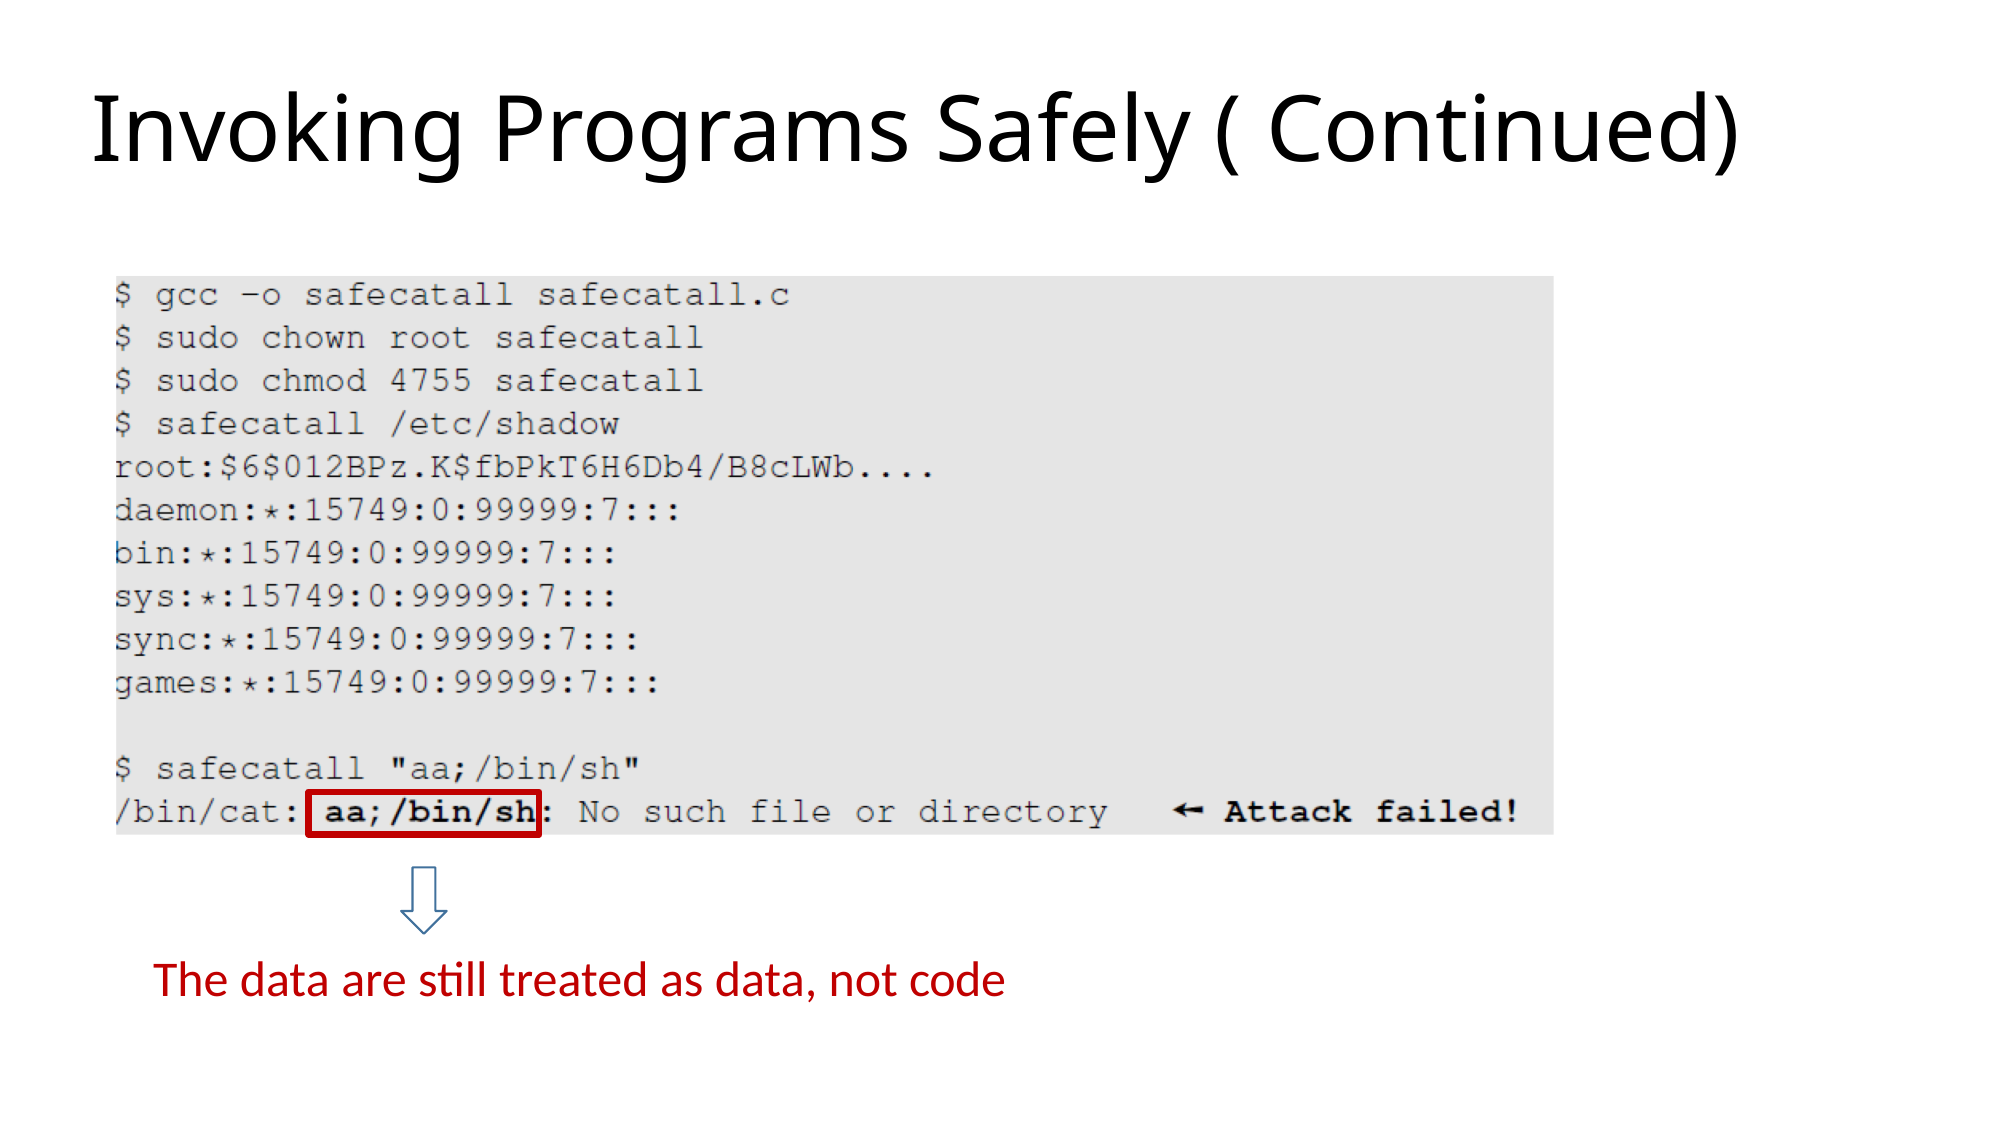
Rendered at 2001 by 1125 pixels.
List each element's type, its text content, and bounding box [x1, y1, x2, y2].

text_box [116, 275, 1554, 838]
text_box [401, 867, 447, 934]
title Invoking Programs Safely ( Continued) [53, 31, 1834, 258]
text_box The data are still treated as data, not code [151, 944, 1009, 1007]
